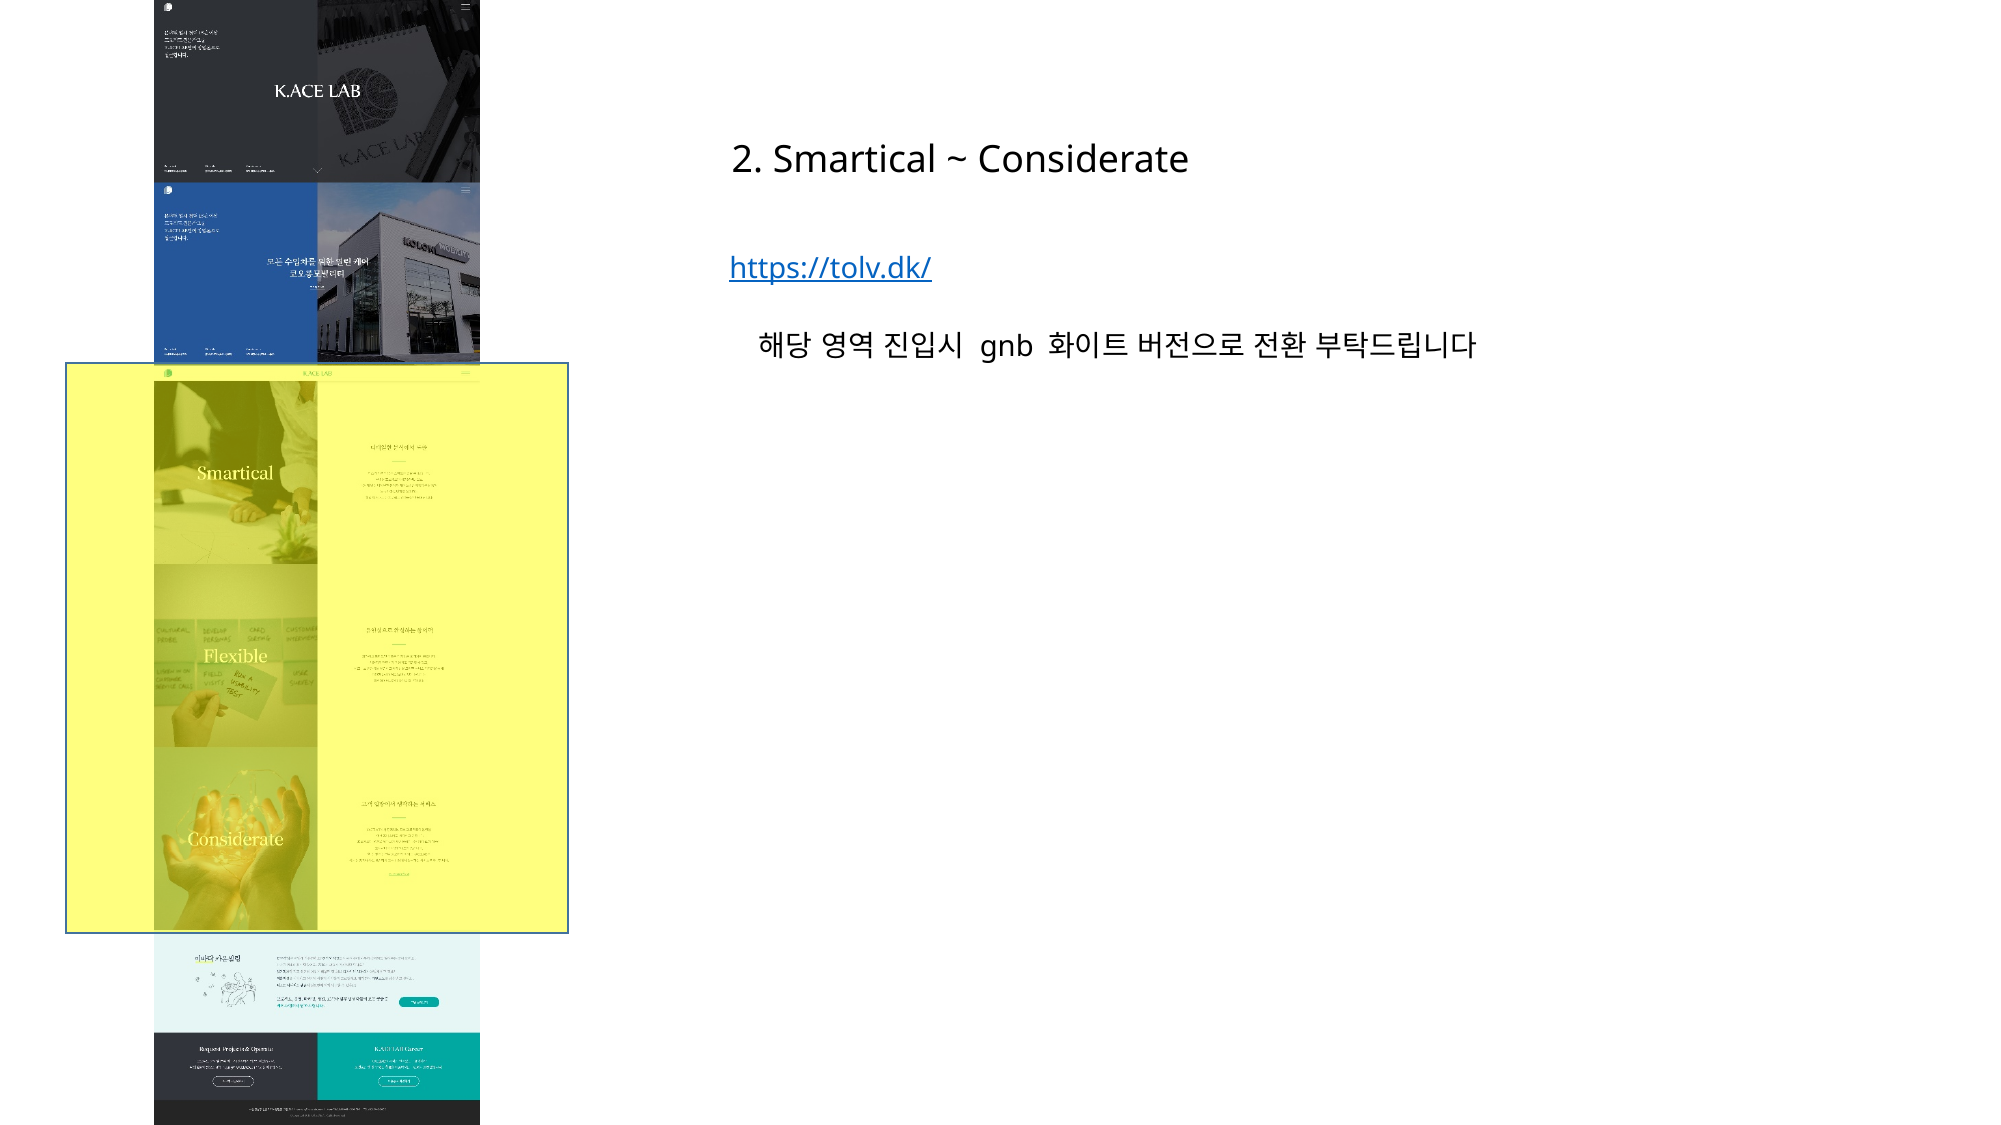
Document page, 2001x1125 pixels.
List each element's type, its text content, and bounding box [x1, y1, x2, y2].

text_box [480, 362, 569, 934]
text_box https://tolv.dk/ [714, 241, 947, 296]
picture [154, 0, 480, 1125]
text_box 해당 영역 진입시 gnb 화이트 버전으로 전환 부탁드립니다 [744, 320, 1493, 405]
text_box [65, 362, 154, 934]
text_box 2. Smartical ~ Considerate [716, 127, 1205, 188]
